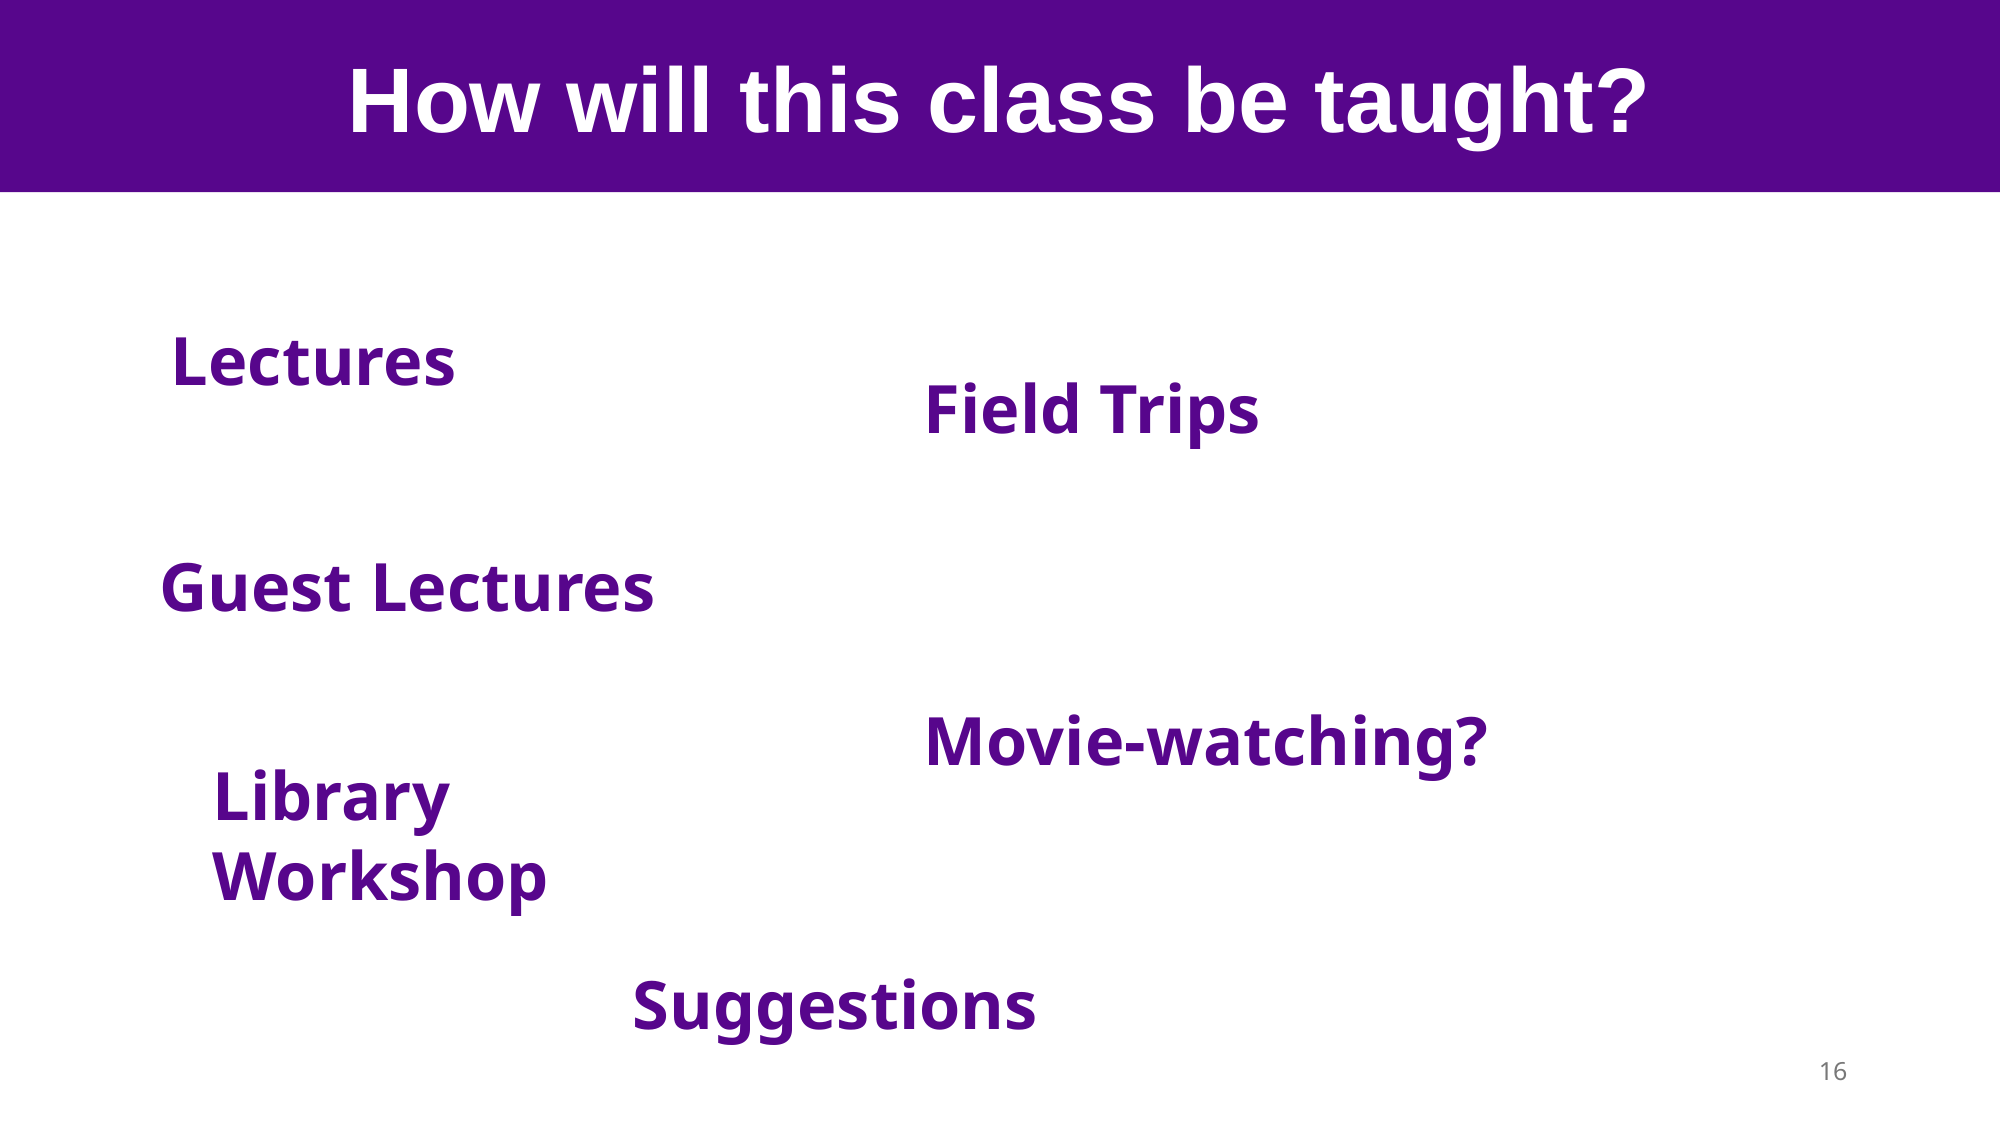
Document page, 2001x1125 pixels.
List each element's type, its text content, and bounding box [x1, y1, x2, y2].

text_box Lectures [156, 311, 685, 407]
text_box How will this class be taught? [0, 0, 2000, 194]
text_box Library Workshop [197, 746, 798, 922]
text_box Field Trips [909, 359, 1439, 455]
text_box Suggestions [618, 955, 1648, 1050]
slide_number 16 [1412, 1042, 1863, 1103]
text_box Movie-watching? [909, 691, 1940, 787]
text_box Guest Lectures [144, 537, 674, 633]
